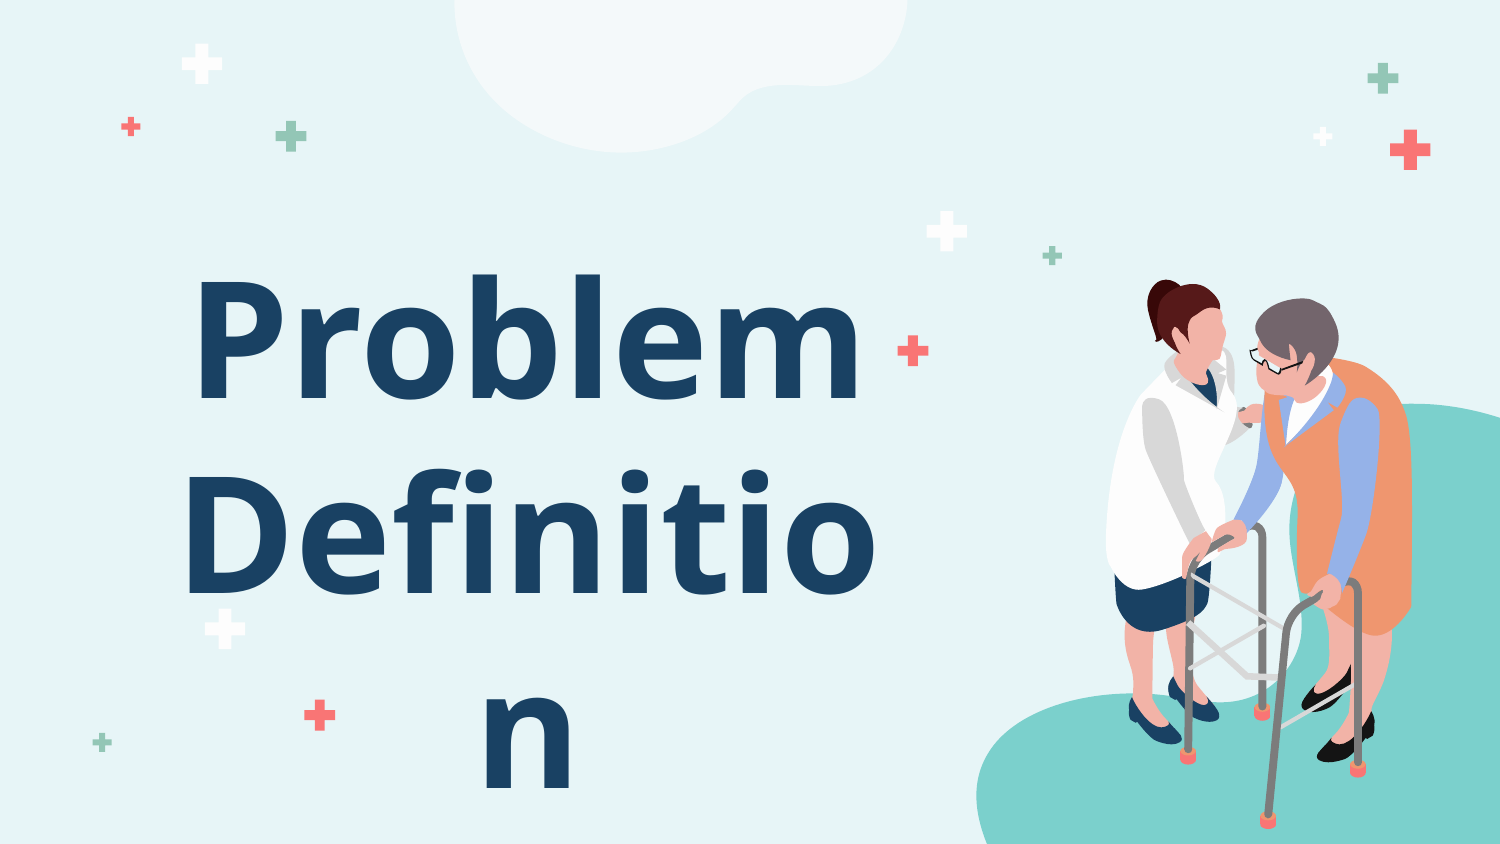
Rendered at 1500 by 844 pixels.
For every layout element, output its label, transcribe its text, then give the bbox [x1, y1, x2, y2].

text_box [1104, 279, 1416, 830]
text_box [117, 36, 313, 158]
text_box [891, 203, 1066, 372]
title Problem Definition [117, 220, 938, 582]
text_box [89, 601, 342, 756]
text_box [976, 403, 1500, 844]
